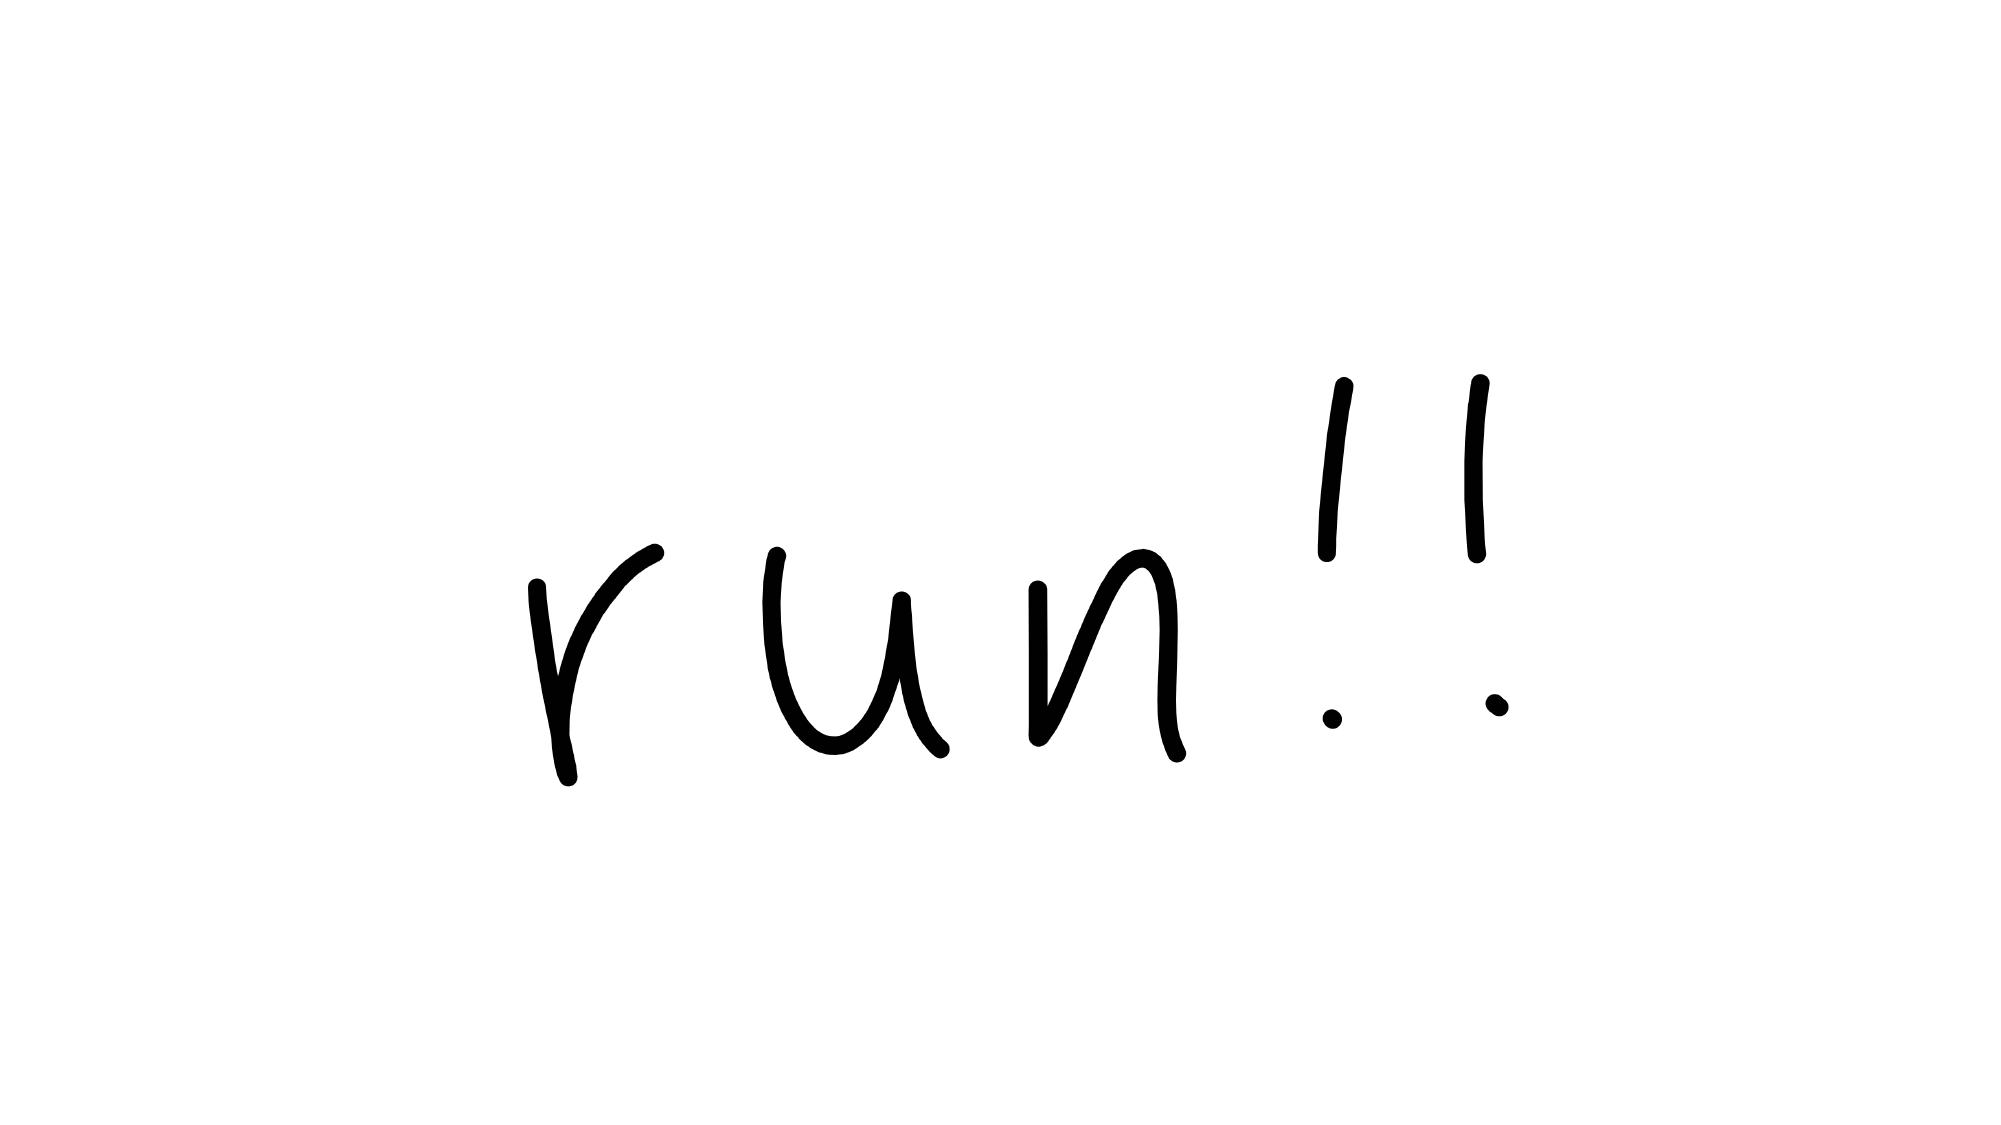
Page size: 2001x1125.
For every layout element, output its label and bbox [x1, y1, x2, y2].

picture [491, 337, 1509, 788]
